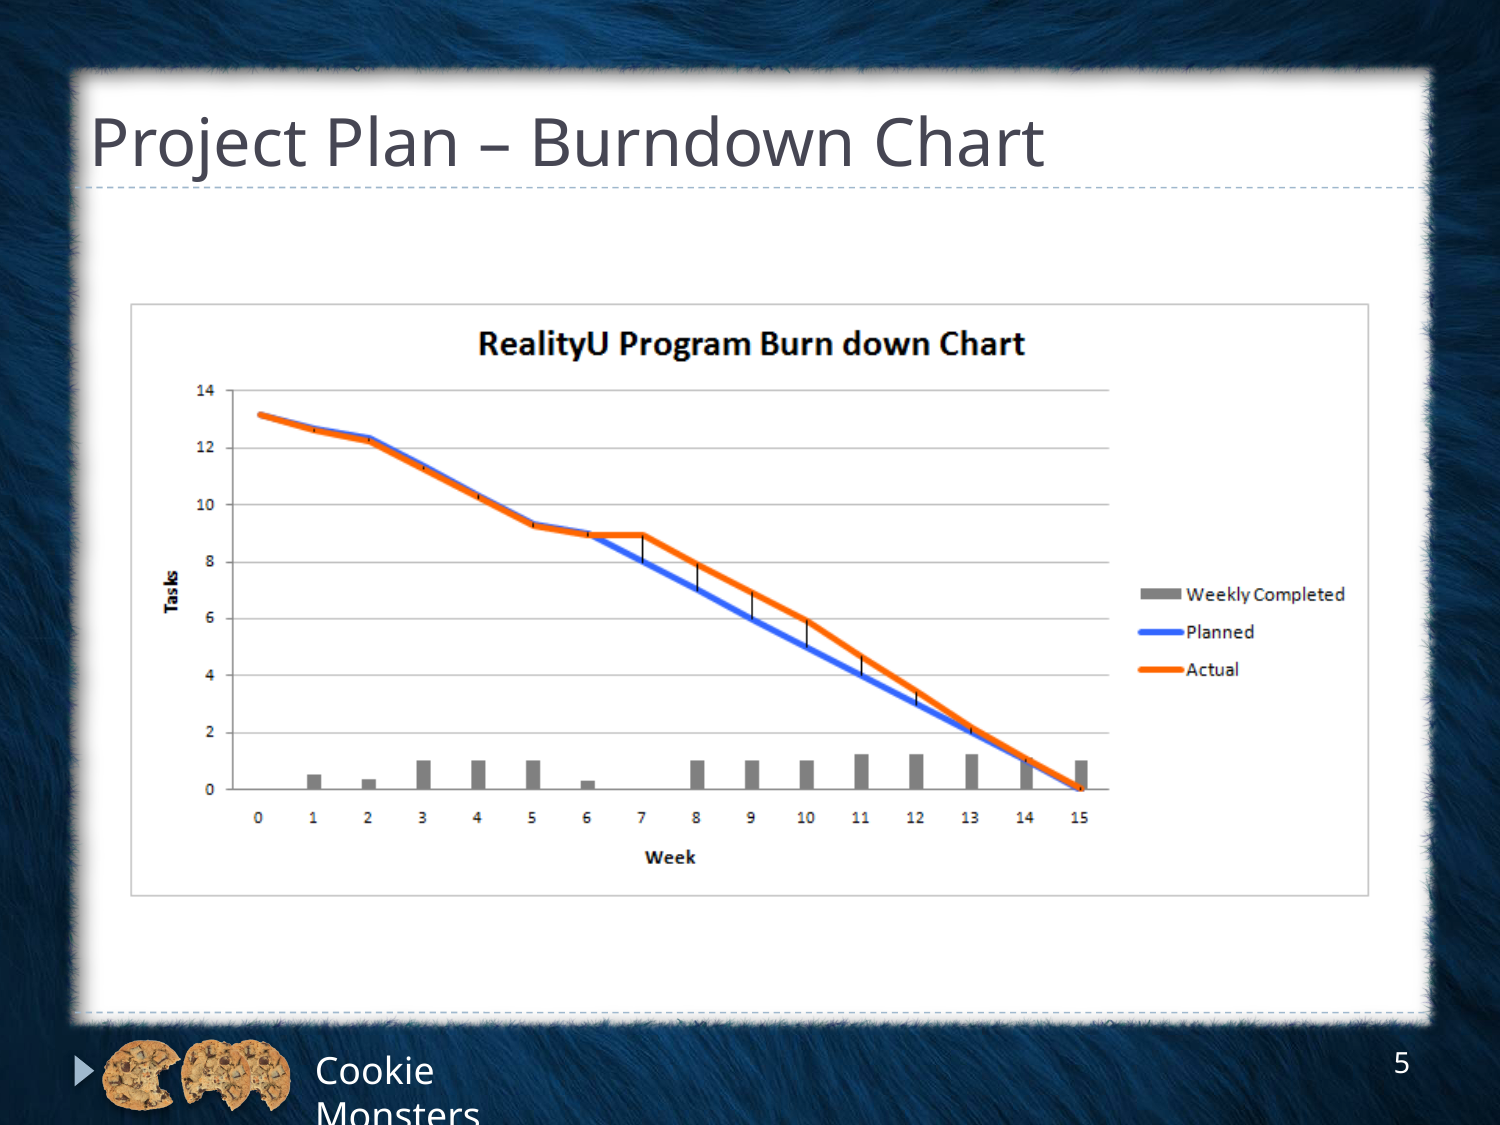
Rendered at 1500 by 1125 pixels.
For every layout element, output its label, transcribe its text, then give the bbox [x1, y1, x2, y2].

picture [432, 1111, 442, 1117]
picture [0, 0, 1500, 1125]
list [115, 285, 1385, 925]
title Project Plan – Burndown Chart [75, 24, 1425, 188]
picture [377, 1111, 388, 1125]
slide_number 5 [1100, 1037, 1425, 1098]
picture [353, 1111, 365, 1125]
picture [334, 1107, 341, 1125]
picture [321, 1108, 328, 1125]
